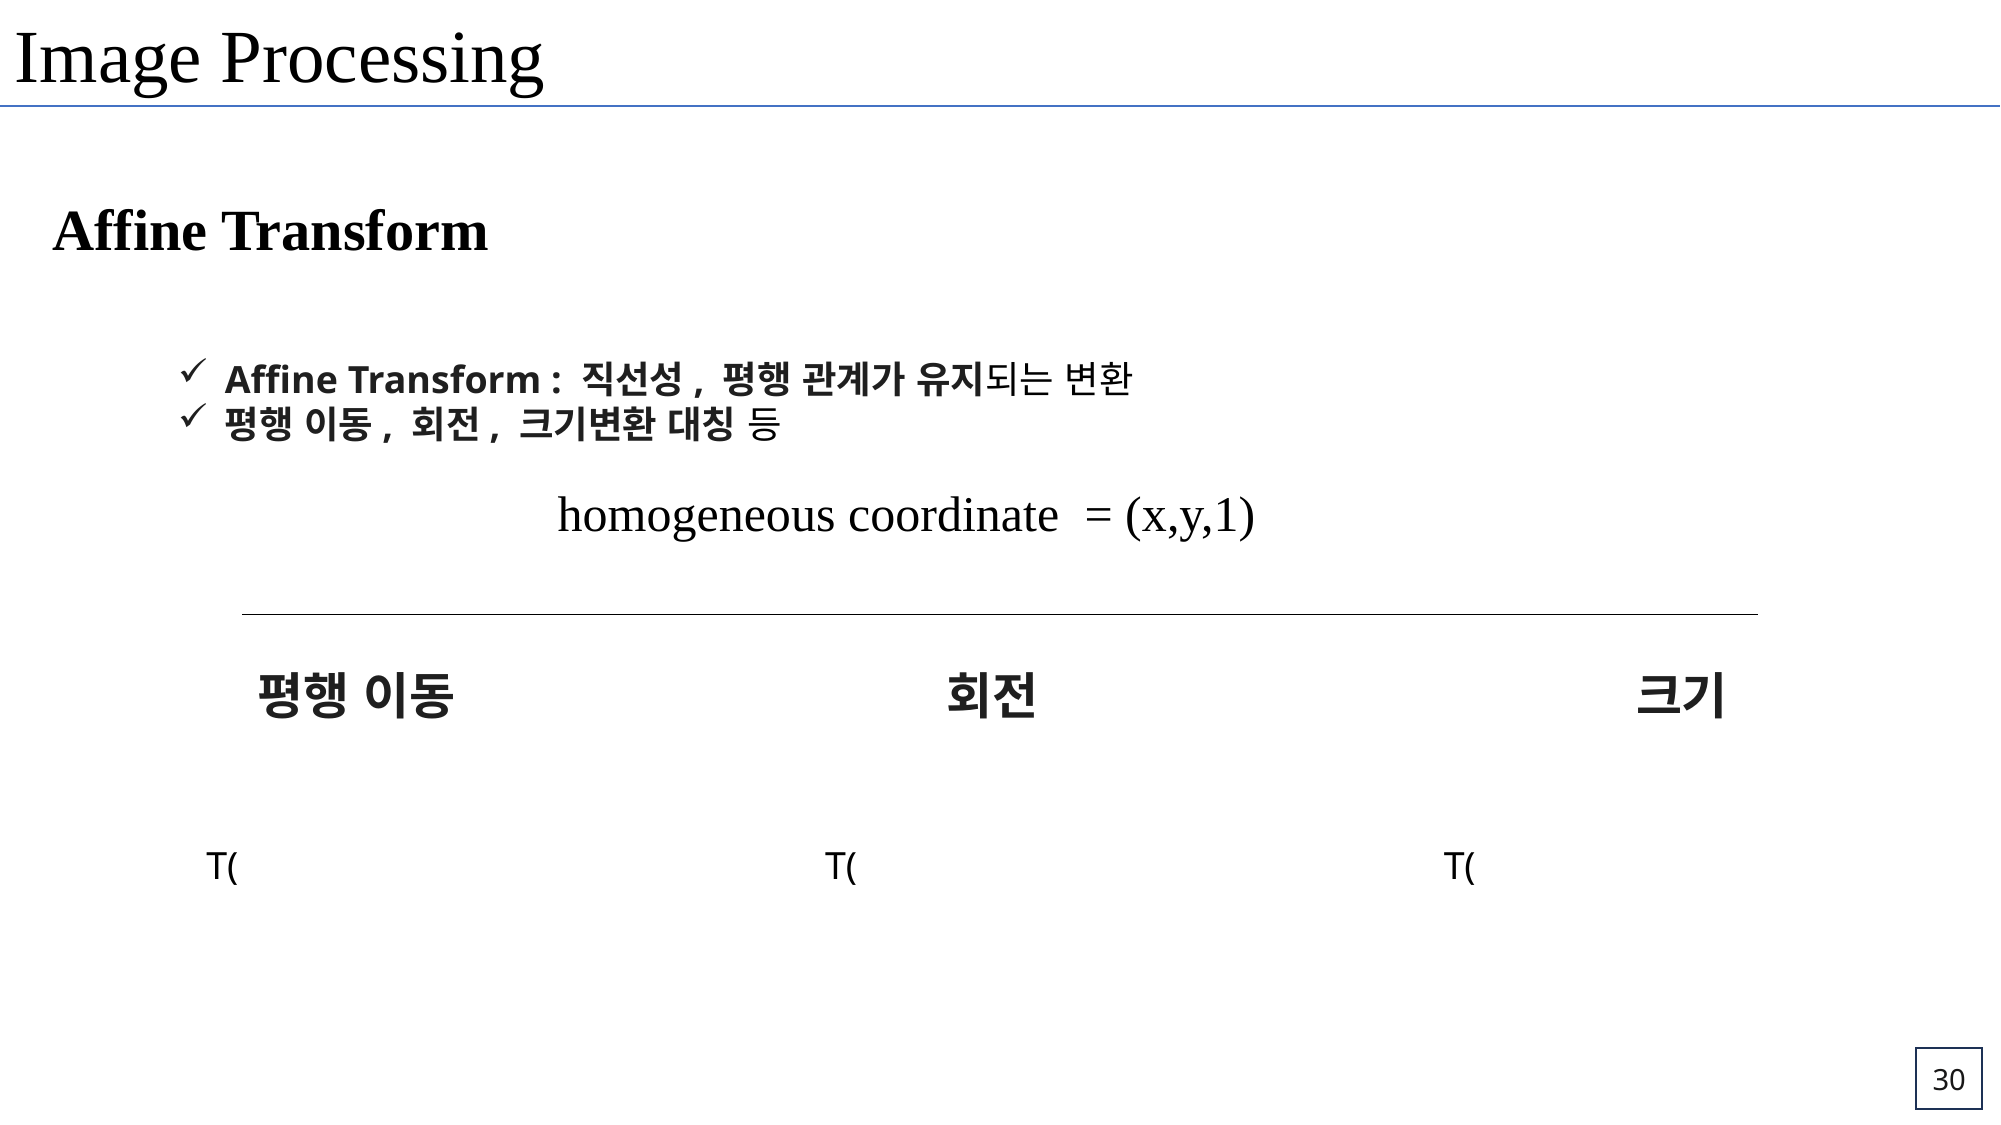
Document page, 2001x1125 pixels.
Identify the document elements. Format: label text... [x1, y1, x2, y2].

text_box 회전 [931, 656, 1068, 732]
text_box 평행 이동 [242, 656, 488, 732]
text_box 크기 [1621, 656, 1758, 732]
text_box Affine Transform : 직선성, 평행 관계가 유지되는 변환 평행 이동, 회전, 크기변환 대칭 등 [163, 348, 1678, 454]
text_box Image Processing [0, 0, 1131, 105]
text_box 30 [1915, 1047, 1983, 1110]
text_box Affine Transform [37, 184, 840, 270]
